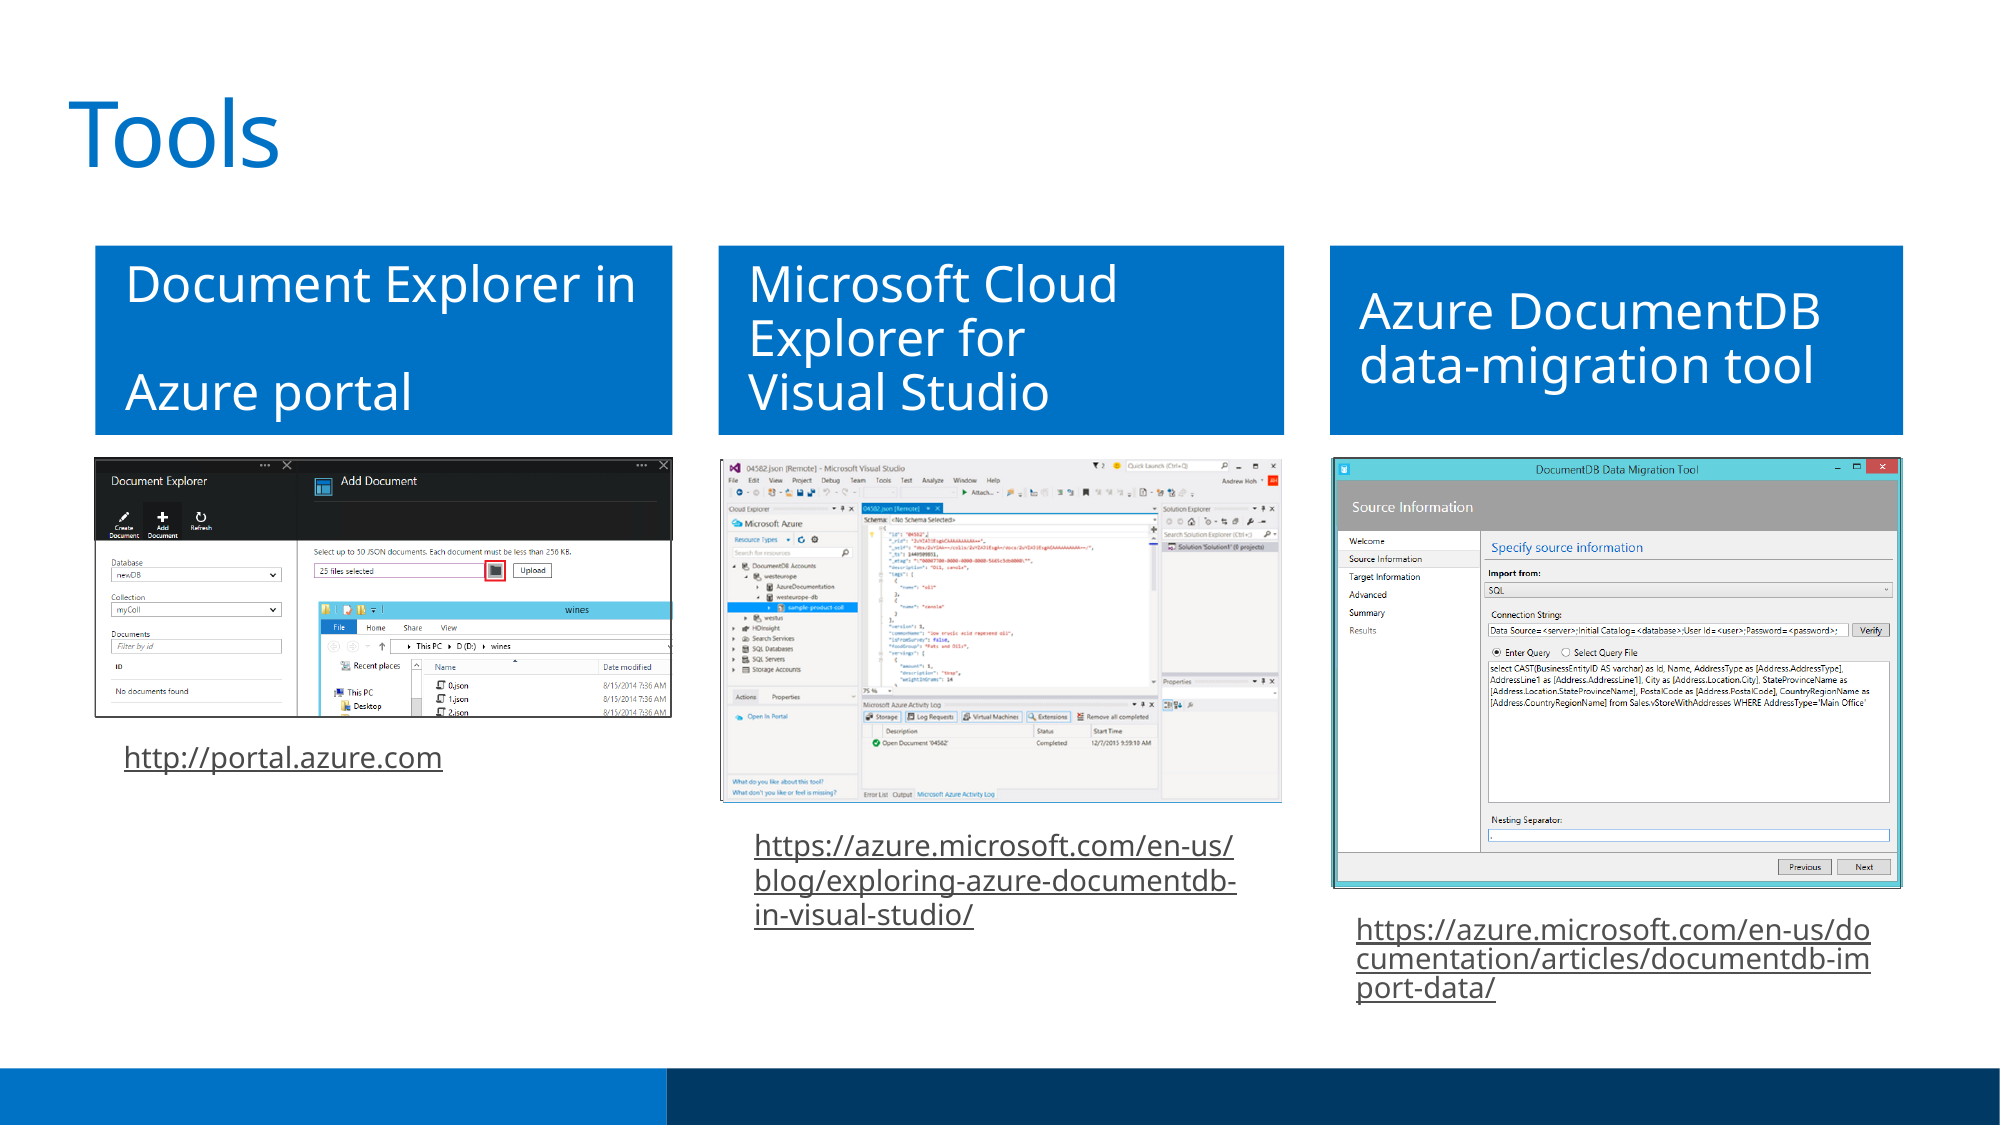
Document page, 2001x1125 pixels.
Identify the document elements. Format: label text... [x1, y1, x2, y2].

text_box http://portal.azure.com [93, 718, 577, 799]
text_box https://azure.microsoft.com/en-us/documentation/articles/documentdb-import-data/ [1325, 891, 1904, 971]
text_box Azure DocumentDB data-migration tool [1329, 245, 1904, 436]
picture [722, 457, 1282, 803]
text_box Microsoft Cloud Explorer for Visual Studio [718, 245, 1285, 436]
text_box Document Explorer in Azure portal [95, 245, 673, 436]
picture [94, 457, 673, 718]
picture [1331, 458, 1903, 888]
text_box https://azure.microsoft.com/en-us/blog/exploring-azure-documentdb-in-visual-studio/ [724, 802, 1303, 956]
title Tools [44, 42, 1515, 220]
